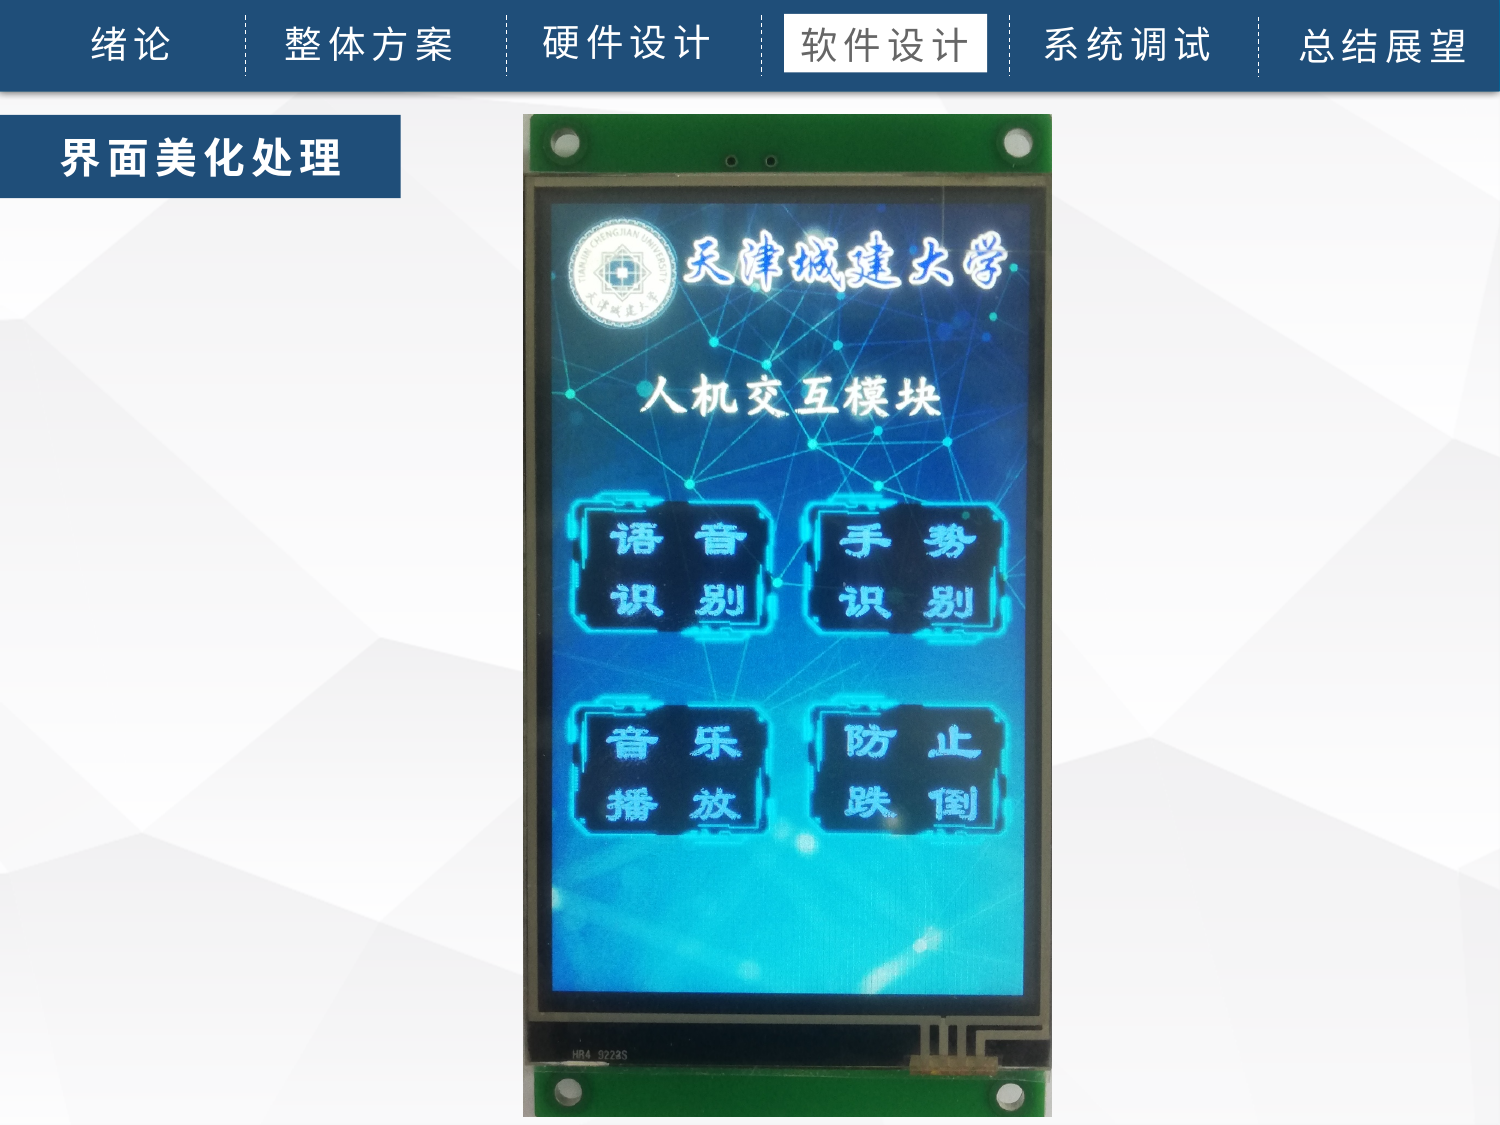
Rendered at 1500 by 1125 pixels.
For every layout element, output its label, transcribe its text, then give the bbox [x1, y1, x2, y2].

text_box 总结展望 [1283, 15, 1496, 76]
text_box 界面美化处理 [0, 114, 402, 199]
text_box 硬件设计 [527, 11, 741, 72]
picture [0, 92, 1500, 1125]
text_box 整体方案 [269, 13, 482, 74]
text_box 绪论 [22, 14, 233, 74]
text_box 系统调试 [1027, 13, 1241, 74]
text_box [0, 0, 1500, 92]
text_box 软件设计 [781, 14, 988, 75]
